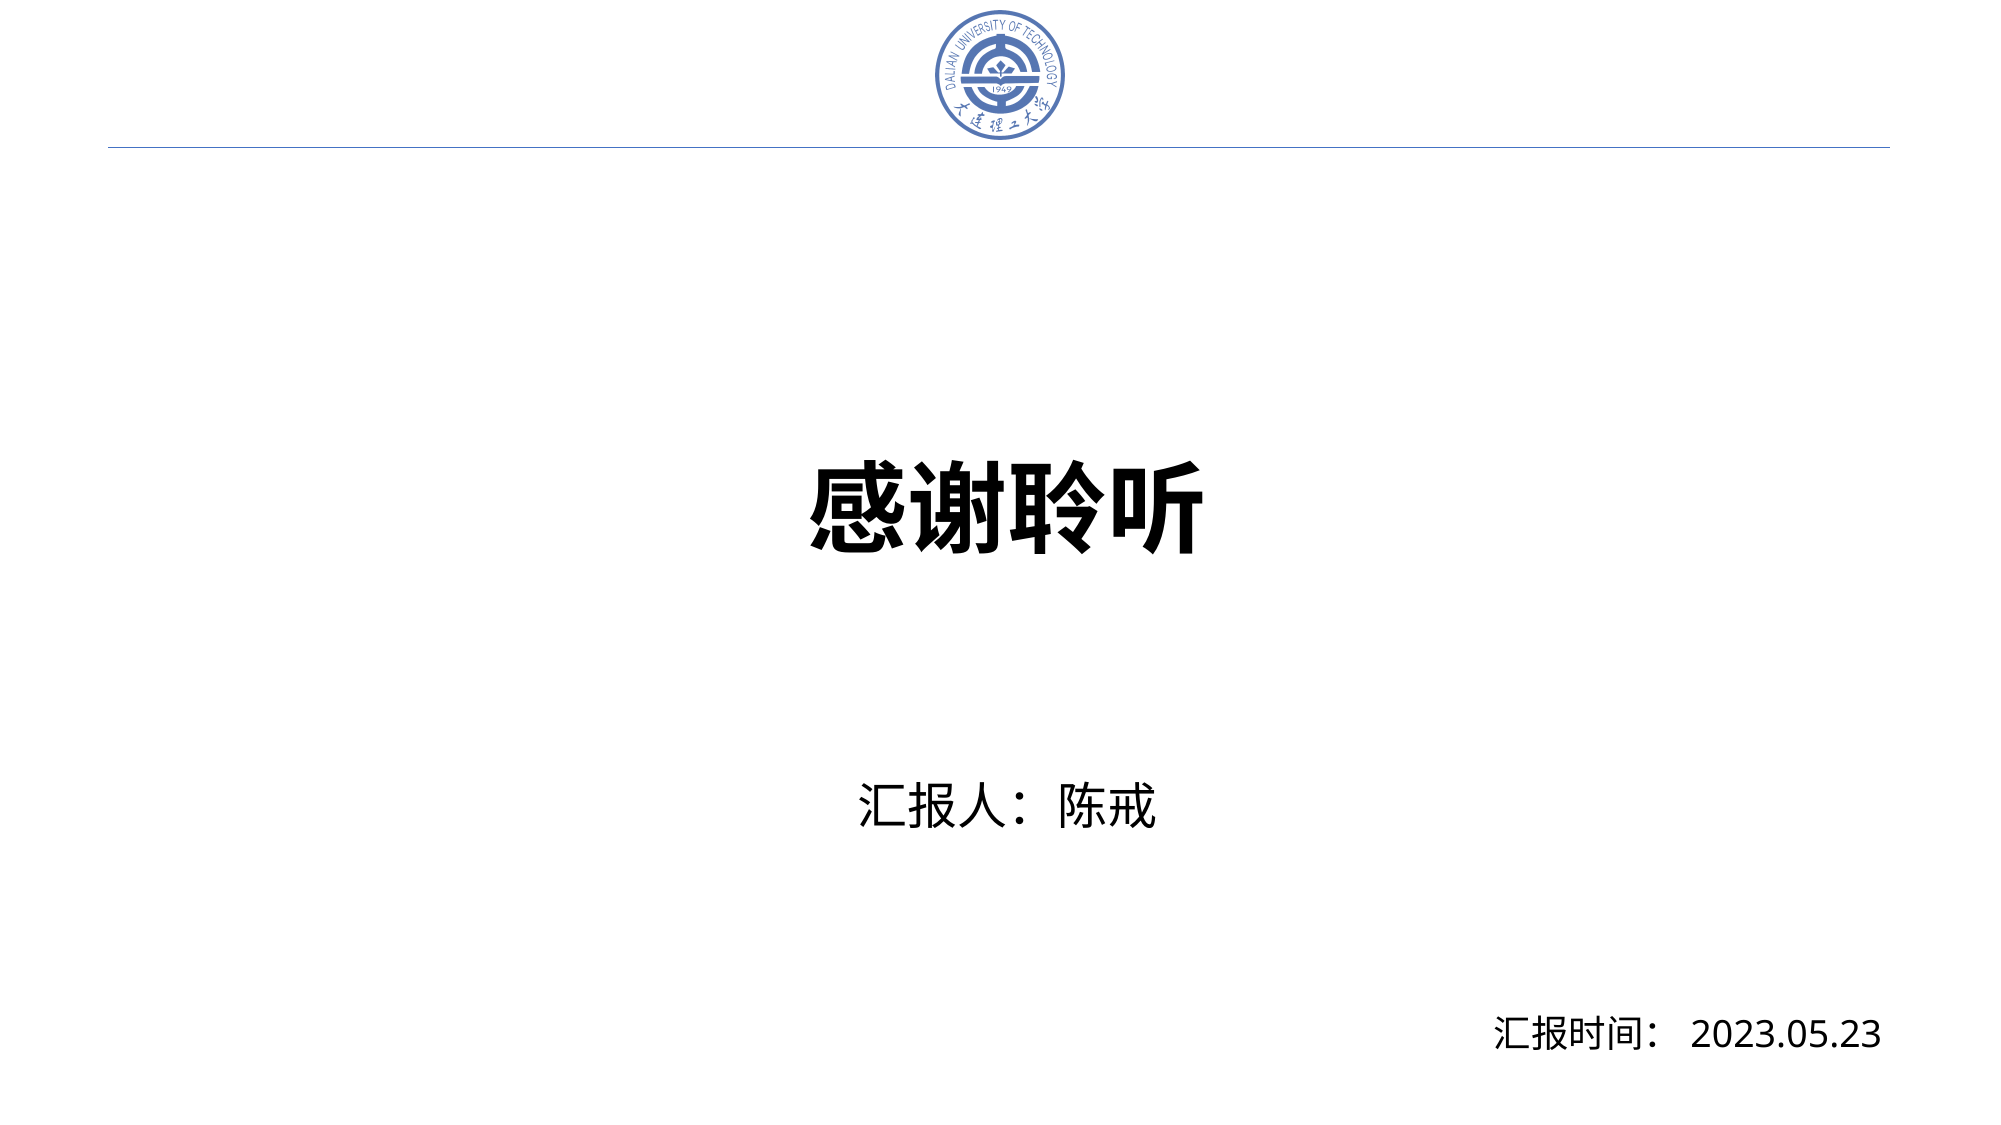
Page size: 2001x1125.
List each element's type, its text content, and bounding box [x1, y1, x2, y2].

text_box 感谢聆听 [108, 437, 1907, 573]
text_box 汇报人：陈戒 [842, 767, 1173, 843]
picture [935, 10, 1065, 140]
text_box 汇报时间：2023.05.23 [1469, 1002, 1907, 1063]
